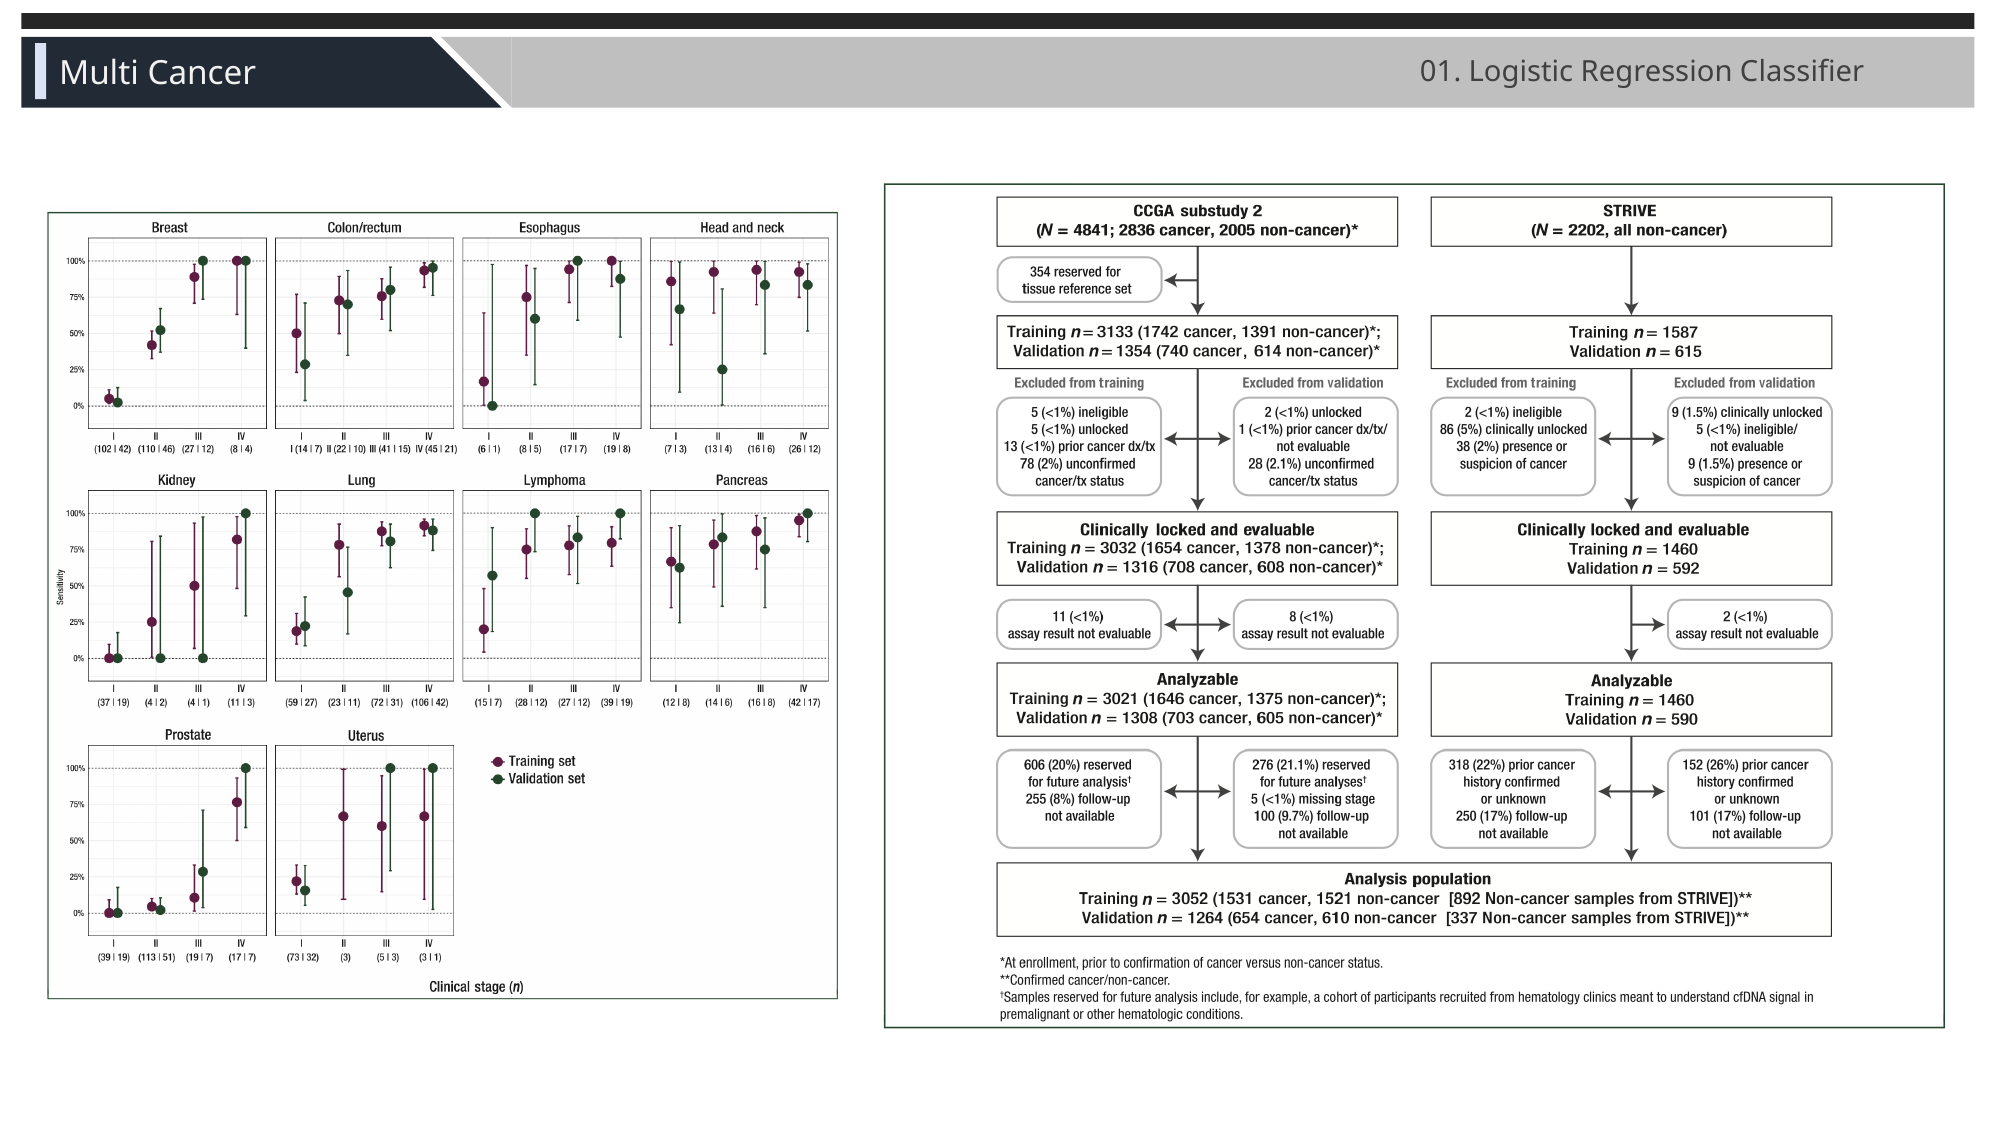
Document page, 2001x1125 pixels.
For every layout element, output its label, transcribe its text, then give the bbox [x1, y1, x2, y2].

text_box [20, 36, 429, 109]
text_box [440, 36, 1975, 108]
text_box [34, 42, 47, 100]
picture [38, 204, 844, 1005]
text_box [429, 34, 505, 109]
picture [869, 172, 1960, 1038]
text_box Multi Cancer [47, 43, 344, 99]
text_box [20, 12, 1975, 30]
